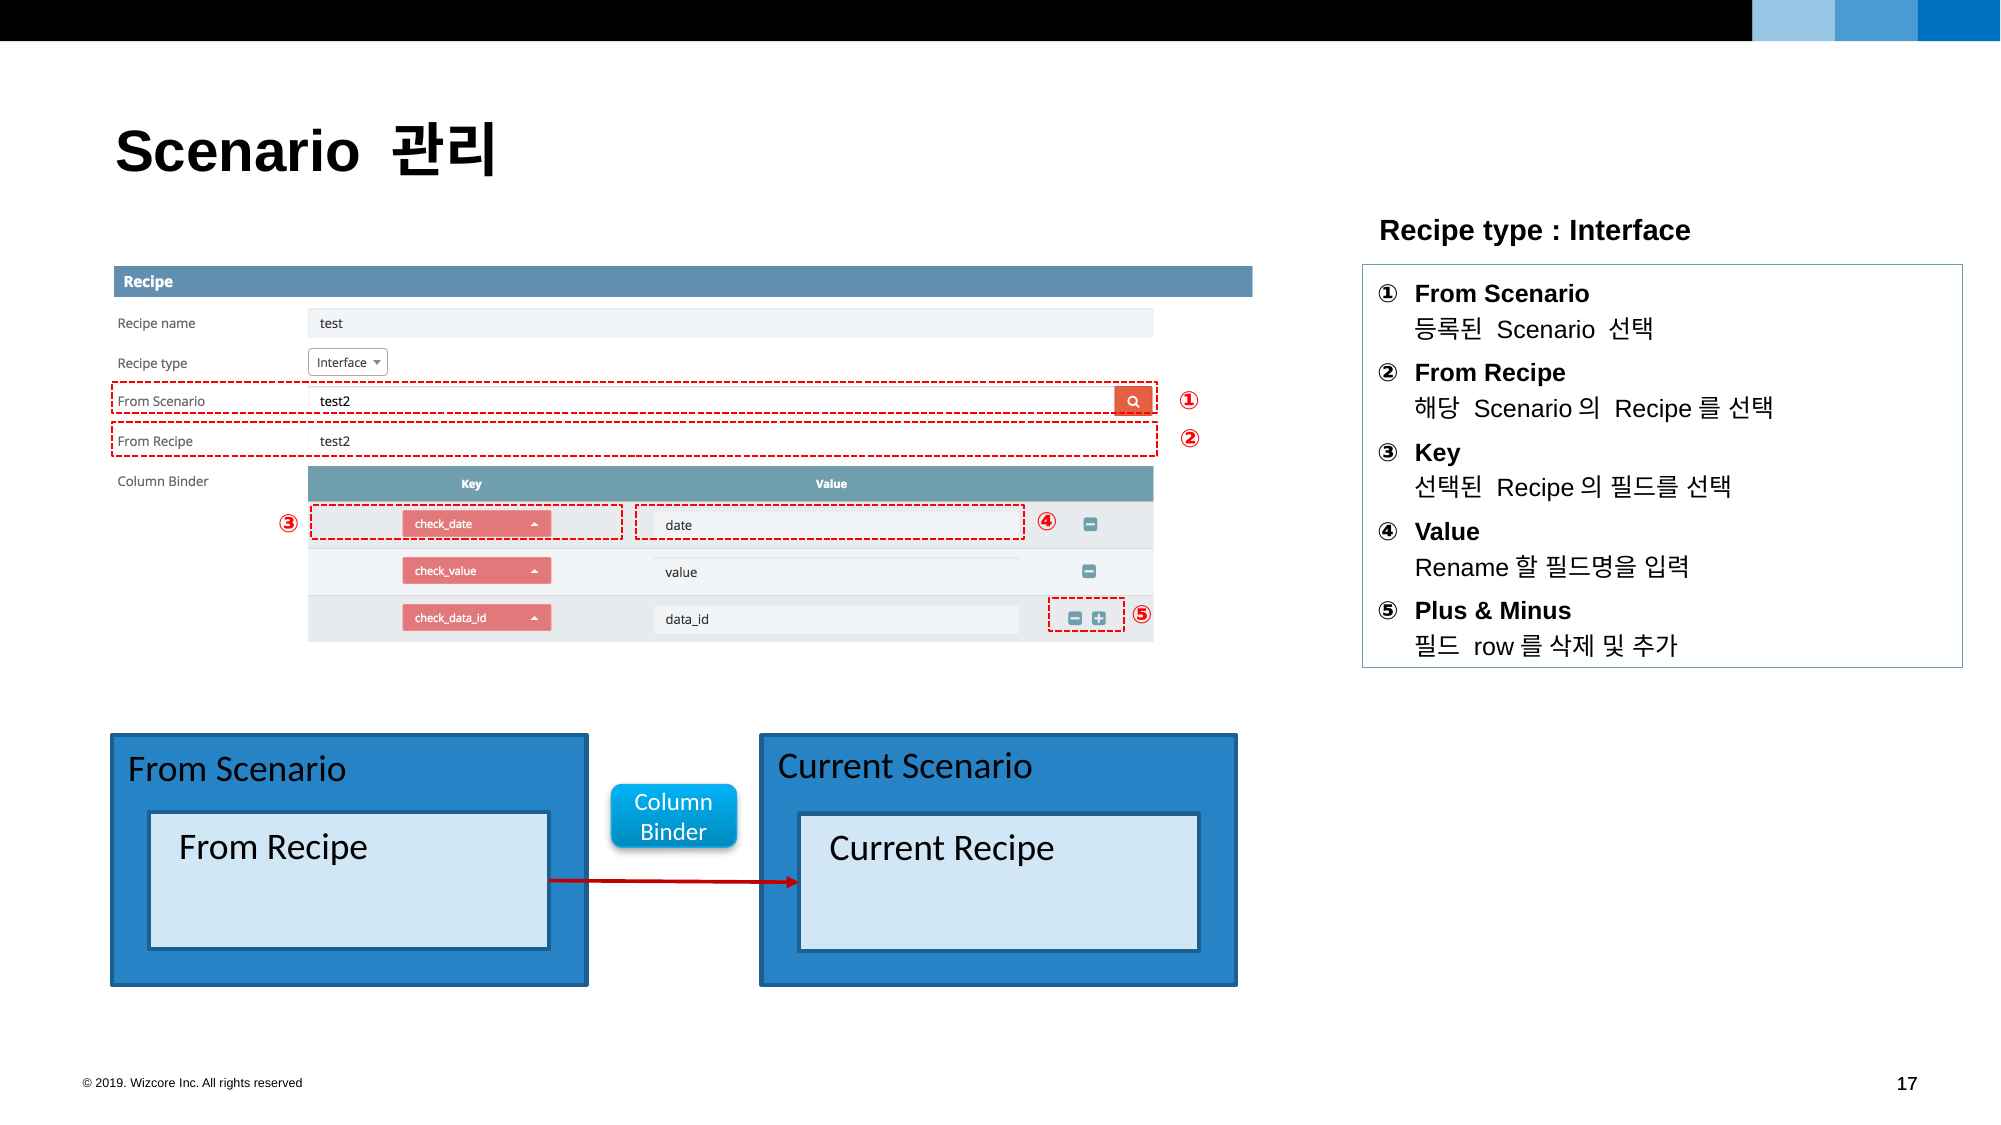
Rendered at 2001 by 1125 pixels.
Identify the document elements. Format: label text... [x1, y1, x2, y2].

text_box [759, 733, 1238, 987]
text_box Scenario 관리 [112, 109, 1300, 183]
text_box Column Binder [610, 783, 738, 848]
text_box [797, 811, 1201, 953]
text_box From Scenario [113, 736, 362, 797]
text_box From Scenario 등록된 Scenario 선택 From Recipe 해당 Scenario의 Recipe를 선택 Key 선택된 Recipe의 필드를 선택 Value Rename할 필드명을 입력 Plus & Minus 필드 row를 삭제 및 추가 [1362, 264, 1963, 668]
footer © 2019. Wizcore Inc. All rights reserved [80, 1074, 530, 1091]
picture [112, 263, 1258, 648]
text_box Recipe type : Interface [1364, 196, 1750, 254]
slide_number 17 [1892, 1071, 1922, 1097]
text_box Current Recipe [814, 816, 1070, 876]
text_box Current Scenario [763, 733, 1048, 794]
text_box [110, 733, 589, 987]
text_box From Recipe [164, 814, 384, 875]
text_box [147, 810, 551, 951]
